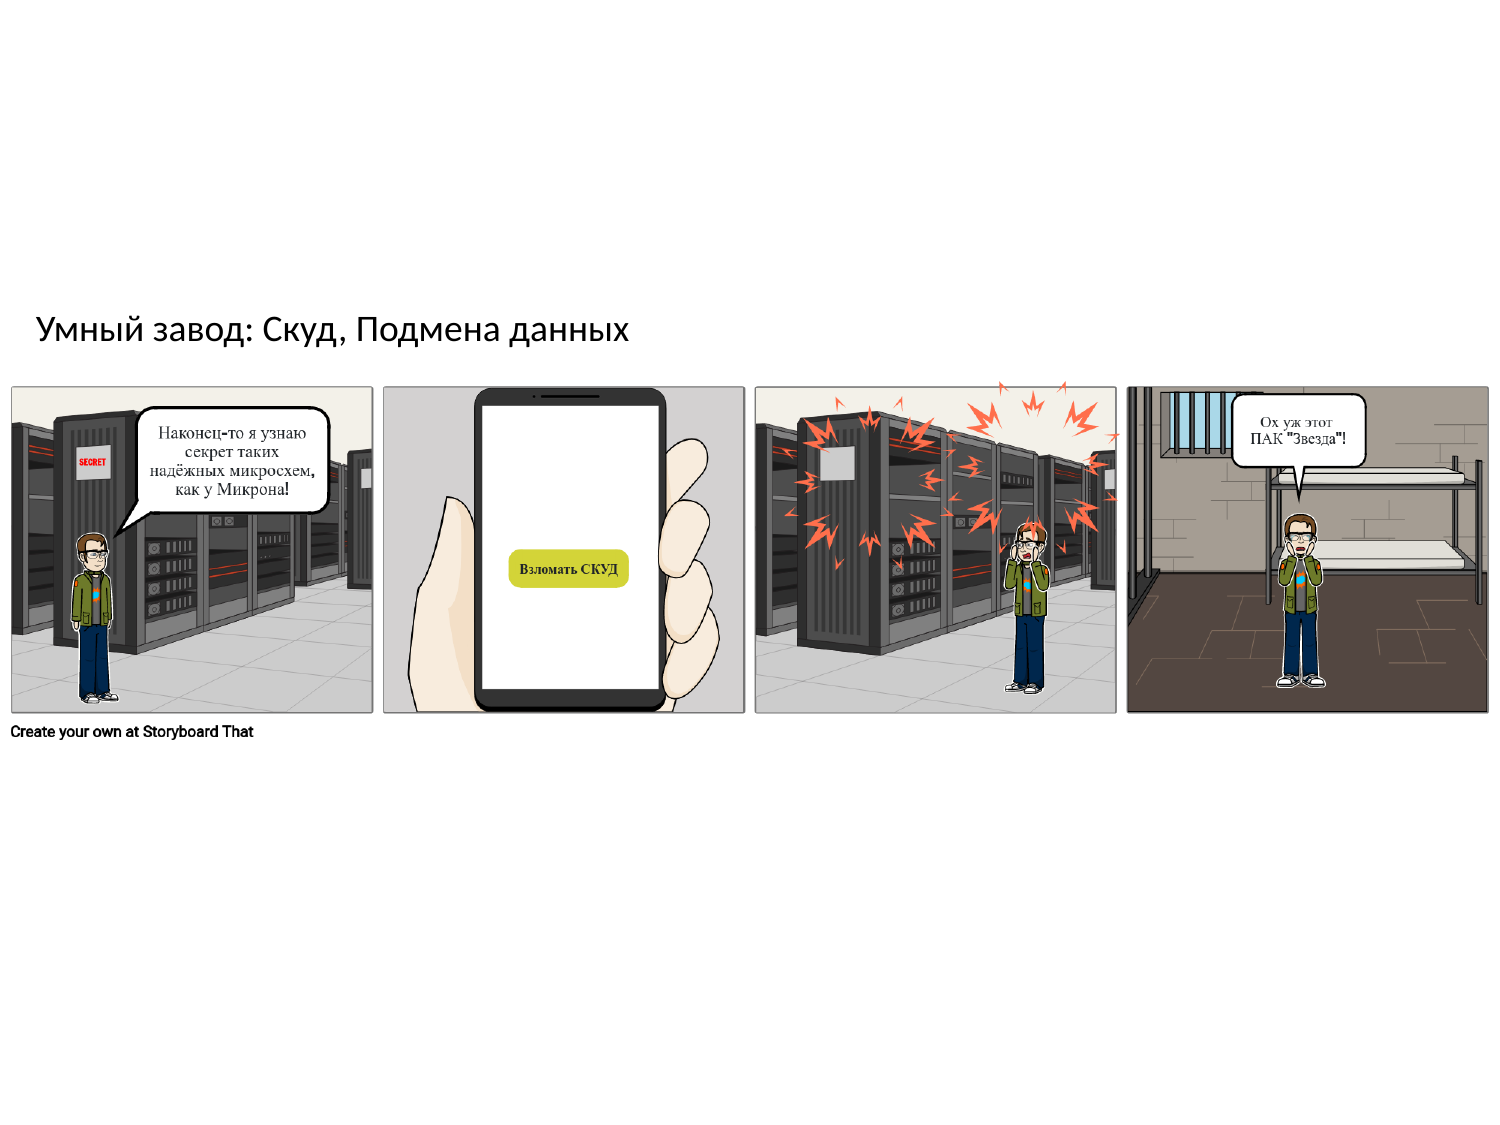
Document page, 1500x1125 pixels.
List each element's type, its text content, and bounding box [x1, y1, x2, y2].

picture [0, 375, 1500, 750]
text_box Умный завод: Скуд, Подмена данных [21, 296, 646, 357]
